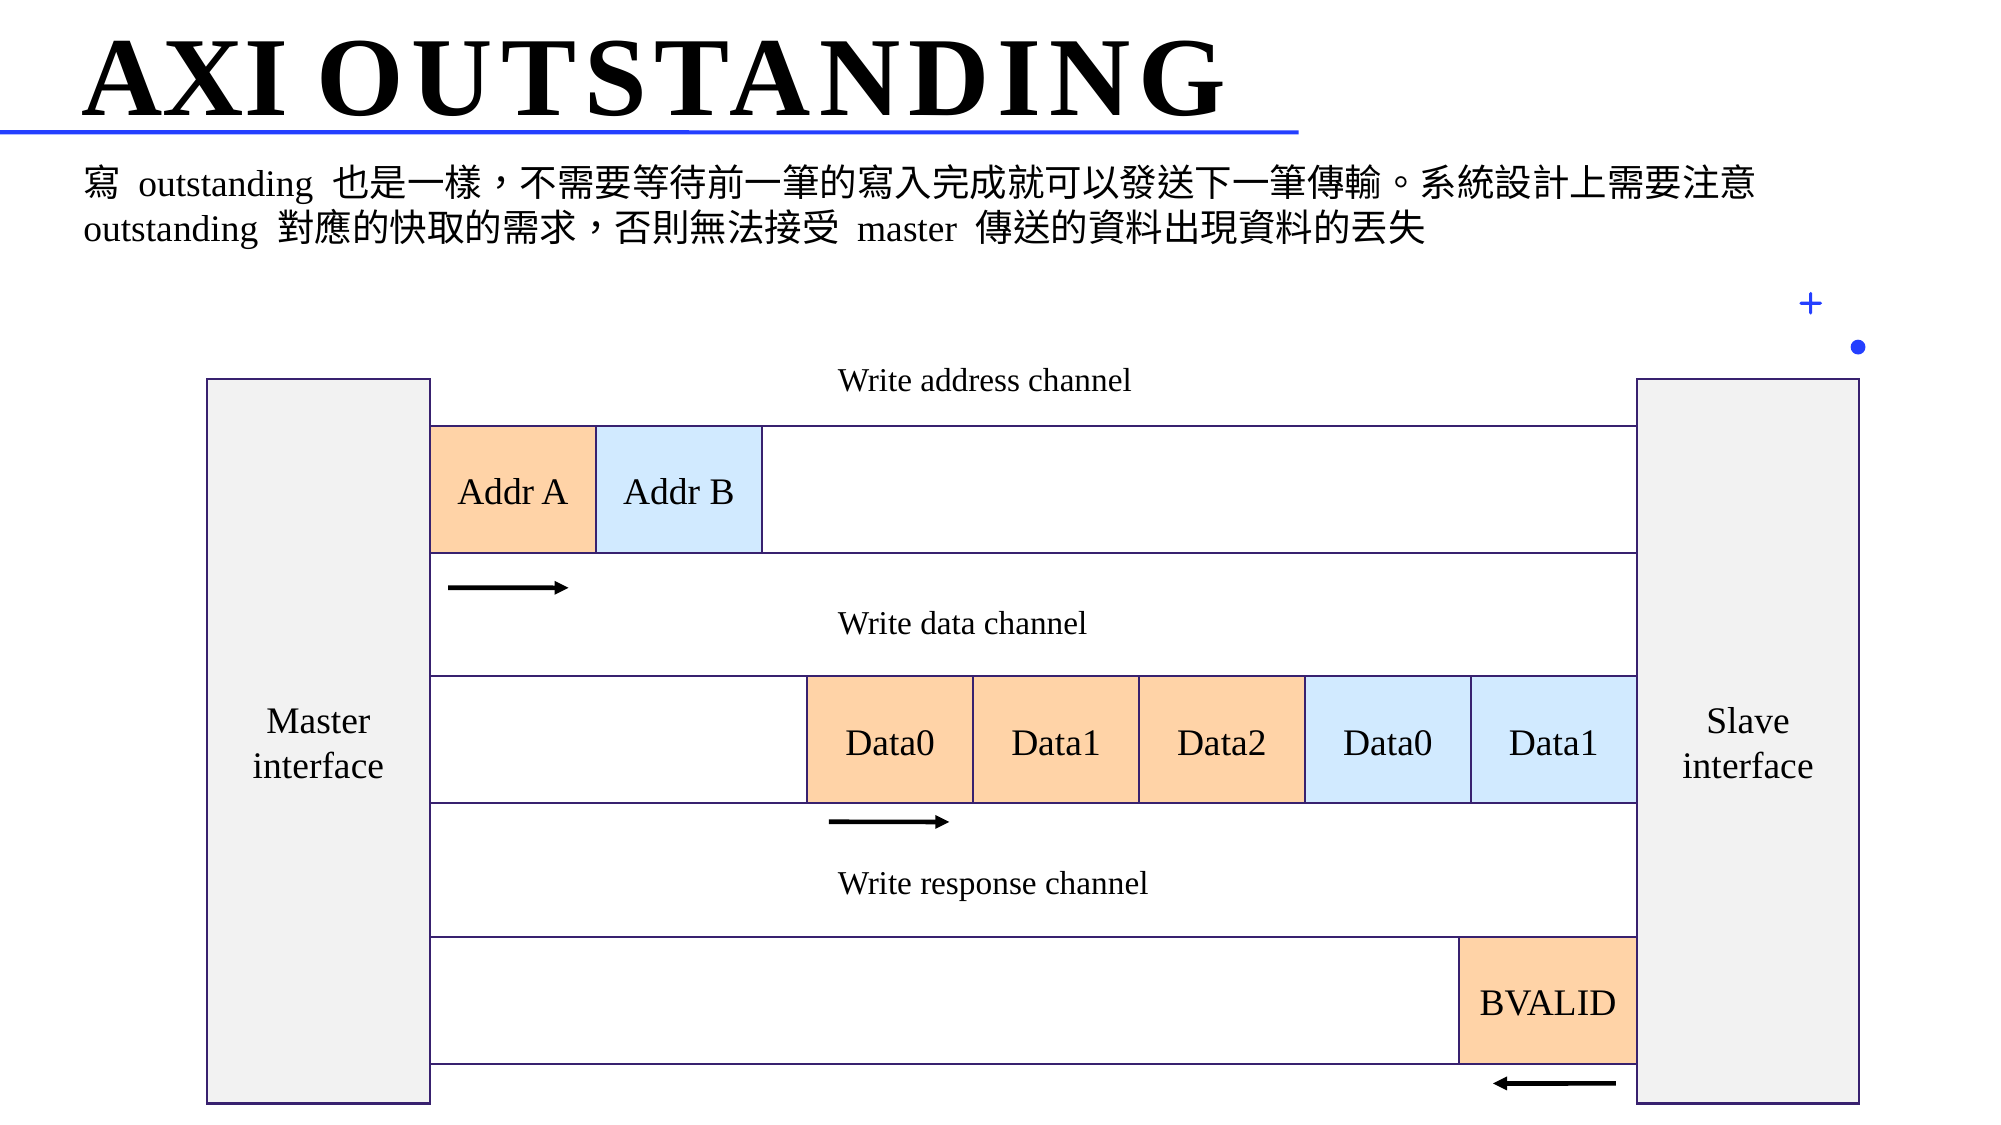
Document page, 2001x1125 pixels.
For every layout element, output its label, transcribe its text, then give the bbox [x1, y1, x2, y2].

text_box Master interface [206, 378, 431, 1105]
text_box [429, 675, 806, 804]
text_box Data1 [1472, 675, 1638, 804]
text_box Slave interface [1636, 378, 1860, 1105]
text_box Write address channel [823, 350, 1226, 406]
text_box Addr A [429, 425, 595, 554]
text_box AXI Outstanding [66, 0, 1267, 148]
text_box [429, 936, 1458, 1065]
text_box 寫 outstanding 也是一樣，不需要等待前一筆的寫入完成就可以發送下一筆傳輸。系統設計上需要注意 outstanding 對應的快取的需求，否則無法接受 master 傳送的資料出現資料的丟失 [68, 151, 1921, 257]
text_box [763, 425, 1636, 554]
text_box Write response channel [823, 854, 1249, 909]
text_box Data0 [806, 675, 974, 804]
text_box Data2 [1140, 675, 1306, 804]
text_box Data1 [974, 675, 1140, 804]
text_box Data0 [1306, 675, 1472, 804]
text_box Write data channel [823, 593, 1200, 649]
text_box BVALID [1458, 936, 1638, 1065]
text_box Addr B [595, 425, 763, 554]
